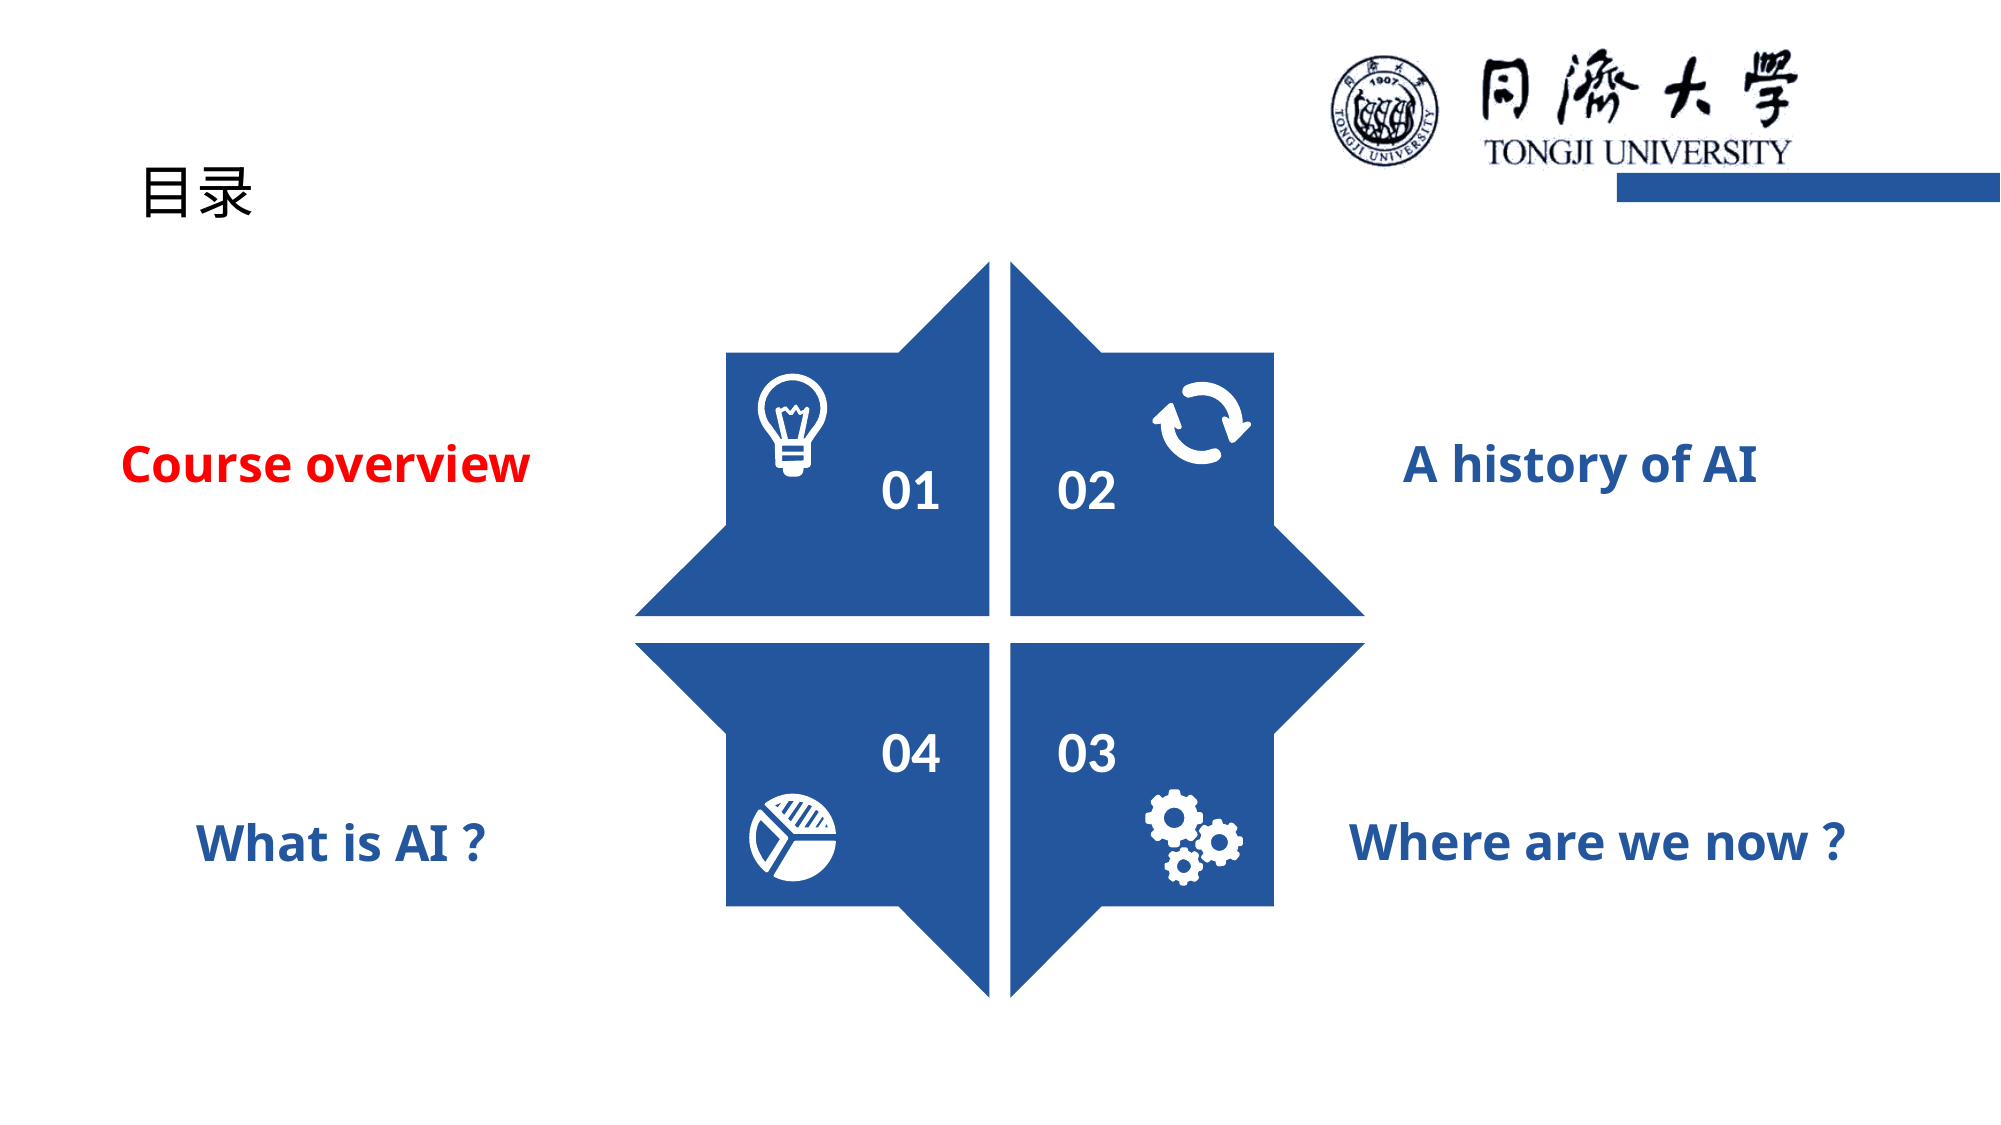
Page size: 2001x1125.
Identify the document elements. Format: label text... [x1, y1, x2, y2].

text_box What is AI？ [181, 803, 526, 879]
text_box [634, 261, 1366, 998]
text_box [77, 425, 547, 561]
text_box A history of AI [1388, 425, 1773, 500]
text_box Where are we now？ [1366, 802, 1887, 878]
text_box 目录 [123, 148, 270, 233]
